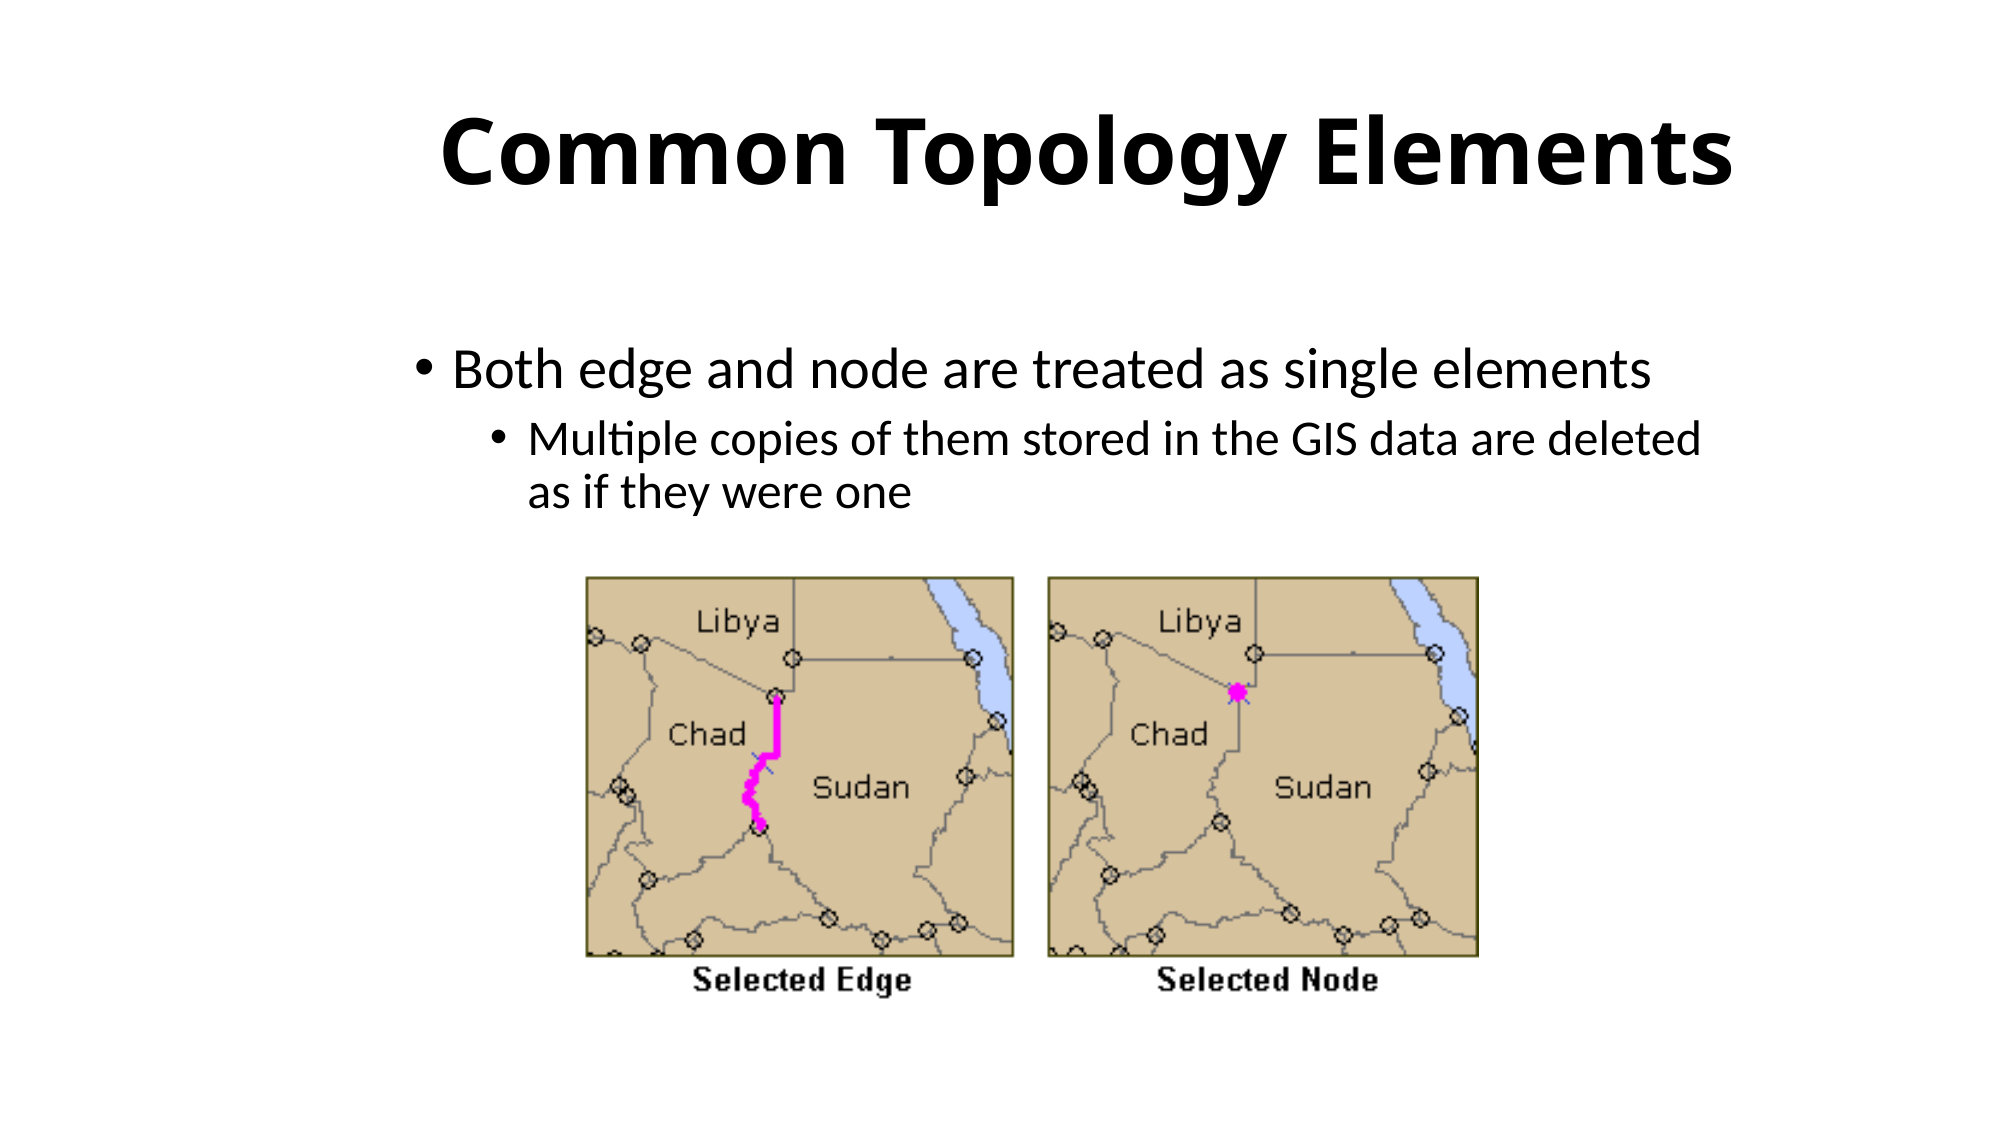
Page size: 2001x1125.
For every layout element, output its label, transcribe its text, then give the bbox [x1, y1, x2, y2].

list Both edge and node are treated as single elements Multiple copies of them stored in the GIS data are deleted as if they were one [399, 331, 1719, 1006]
title Common Topology Elements [438, 35, 1750, 275]
picture [584, 575, 1479, 1006]
